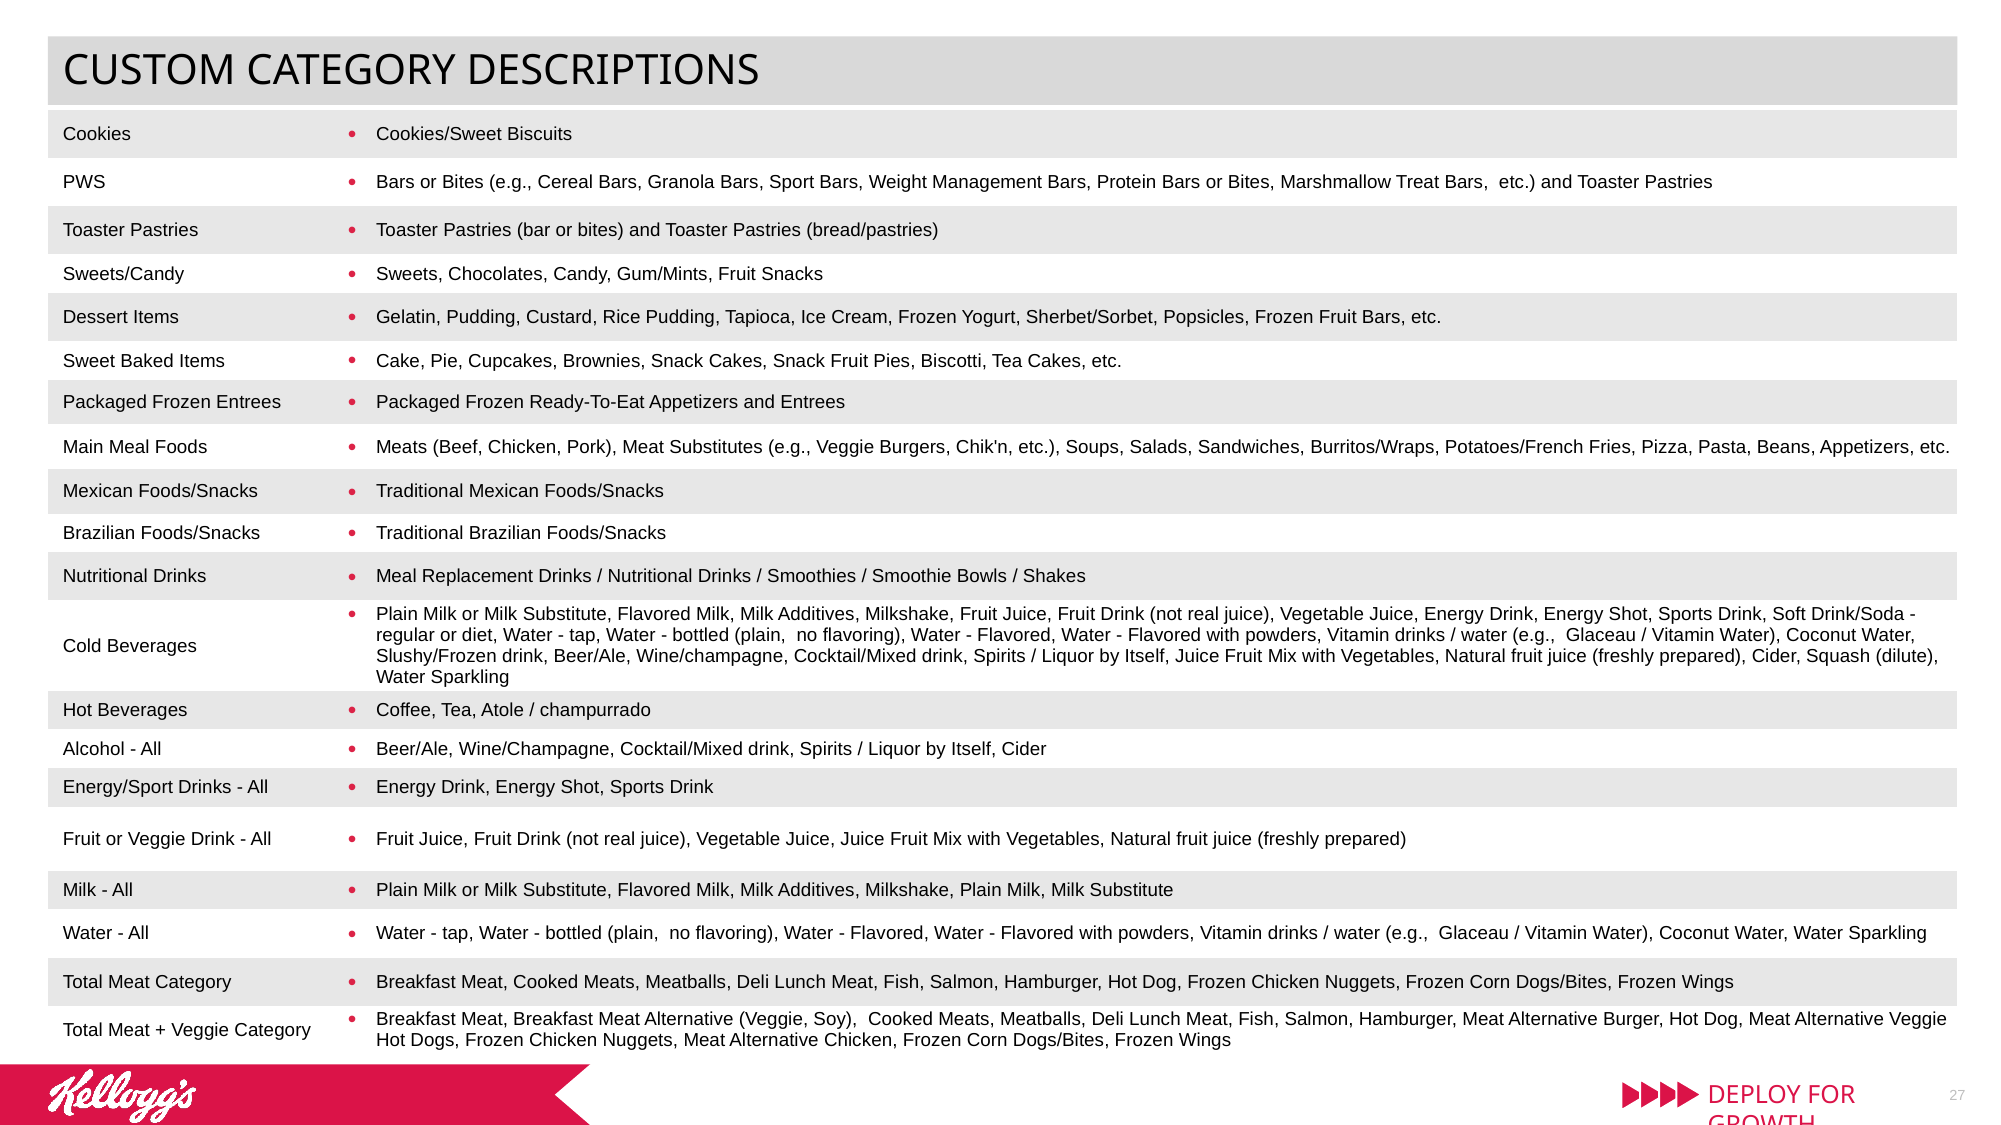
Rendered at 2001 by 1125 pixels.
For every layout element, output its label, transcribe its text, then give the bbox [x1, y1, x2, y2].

table_cell Toaster Pastries [48, 206, 333, 254]
table_cell Breakfast Meat, Breakfast Meat Alternative (Veggie, Soy), Cooked Meats, Meatballs, Deli Lunch Meat, Fish, Salmon, Hamburger, Meat Alternative Burger, Hot Dog, Meat Alternative Veggie Hot Dogs, Frozen Chicken Nuggets, Meat Alternative Chicken, Frozen Corn Dogs/Bites, Frozen Wings [333, 1006, 1957, 1054]
table_cell Water - All [48, 909, 333, 958]
table_header Cookies/Sweet Biscuits [333, 110, 1957, 158]
table_cell PWS [48, 158, 333, 206]
table_cell Sweets/Candy [48, 254, 333, 293]
table_cell Traditional Mexican Foods/Snacks [333, 469, 1957, 514]
table_cell Energy Drink, Energy Shot, Sports Drink [333, 768, 1957, 807]
table_cell Cake, Pie, Cupcakes, Brownies, Snack Cakes, Snack Fruit Pies, Biscotti, Tea Cakes, etc. [333, 341, 1957, 380]
table_cell Packaged Frozen Ready-To-Eat Appetizers and Entrees [333, 380, 1957, 424]
table_cell Gelatin, Pudding, Custard, Rice Pudding, Tapioca, Ice Cream, Frozen Yogurt, Sherbet/Sorbet, Popsicles, Frozen Fruit Bars, etc. [333, 293, 1957, 341]
table_cell Plain Milk or Milk Substitute, Flavored Milk, Milk Additives, Milkshake, Fruit Juice, Fruit Drink (not real juice), Vegetable Juice, Energy Drink, Energy Shot, Sports Drink, Soft Drink/Soda - regular or diet, Water - tap, Water - bottled (plain, no flavoring), Water - Flavored, Water - Flavored with powders, Vitamin drinks / water (e.g., Glaceau / Vitamin Water), Coconut Water, Slushy/Frozen drink, Beer/Ale, Wine/champagne, Cocktail/Mixed drink, Spirits / Liquor by Itself, Juice Fruit Mix with Vegetables, Natural fruit juice (freshly prepared), Cider, Squash (dilute), Water Sparkling [333, 600, 1957, 691]
table_cell Toaster Pastries (bar or bites) and Toaster Pastries (bread/pastries) [333, 206, 1957, 254]
table_cell Breakfast Meat, Cooked Meats, Meatballs, Deli Lunch Meat, Fish, Salmon, Hamburger, Hot Dog, Frozen Chicken Nuggets, Frozen Corn Dogs/Bites, Frozen Wings [333, 958, 1957, 1006]
table_cell Milk - All [48, 871, 333, 909]
table_cell Meats (Beef, Chicken, Pork), Meat Substitutes (e.g., Veggie Burgers, Chik'n, etc.), Soups, Salads, Sandwiches, Burritos/Wraps, Potatoes/French Fries, Pizza, Pasta, Beans, Appetizers, etc. [333, 424, 1957, 469]
table_cell Fruit Juice, Fruit Drink (not real juice), Vegetable Juice, Juice Fruit Mix with Vegetables, Natural fruit juice (freshly prepared) [333, 807, 1957, 871]
table_cell Dessert Items [48, 293, 333, 341]
table_cell Sweets, Chocolates, Candy, Gum/Mints, Fruit Snacks [333, 254, 1957, 293]
table_cell Meal Replacement Drinks / Nutritional Drinks / Smoothies / Smoothie Bowls / Shakes [333, 552, 1957, 600]
table_cell Total Meat Category [48, 958, 333, 1006]
table_cell Cold Beverages [48, 600, 333, 691]
slide_number 27 [1921, 1071, 1994, 1117]
table_cell Packaged Frozen Entrees [48, 380, 333, 424]
table_cell Alcohol - All [48, 729, 333, 768]
table_cell Plain Milk or Milk Substitute, Flavored Milk, Milk Additives, Milkshake, Plain Milk, Milk Substitute [333, 871, 1957, 909]
table_cell Fruit or Veggie Drink - All [48, 807, 333, 871]
table_cell Nutritional Drinks [48, 552, 333, 600]
table_cell Traditional Brazilian Foods/Snacks [333, 514, 1957, 552]
text_box CUSTOM CATEGORY DESCRIPTIONS [47, 36, 1958, 105]
table_cell Coffee, Tea, Atole / champurrado [333, 691, 1957, 729]
table_header Cookies [48, 110, 333, 158]
table_cell Brazilian Foods/Snacks [48, 514, 333, 552]
table_cell Sweet Baked Items [48, 341, 333, 380]
table_cell Energy/Sport Drinks - All [48, 768, 333, 807]
table_cell Hot Beverages [48, 691, 333, 729]
table_cell Total Meat + Veggie Category [48, 1006, 333, 1054]
table_cell Bars or Bites (e.g., Cereal Bars, Granola Bars, Sport Bars, Weight Management Bars, Protein Bars or Bites, Marshmallow Treat Bars, etc.) and Toaster Pastries [333, 158, 1957, 206]
table_cell Water - tap, Water - bottled (plain, no flavoring), Water - Flavored, Water - Flavored with powders, Vitamin drinks / water (e.g., Glaceau / Vitamin Water), Coconut Water, Water Sparkling [333, 909, 1957, 958]
table_cell Beer/Ale, Wine/Champagne, Cocktail/Mixed drink, Spirits / Liquor by Itself, Cider [333, 729, 1957, 768]
table_cell Main Meal Foods [48, 424, 333, 469]
table_cell Mexican Foods/Snacks [48, 469, 333, 514]
